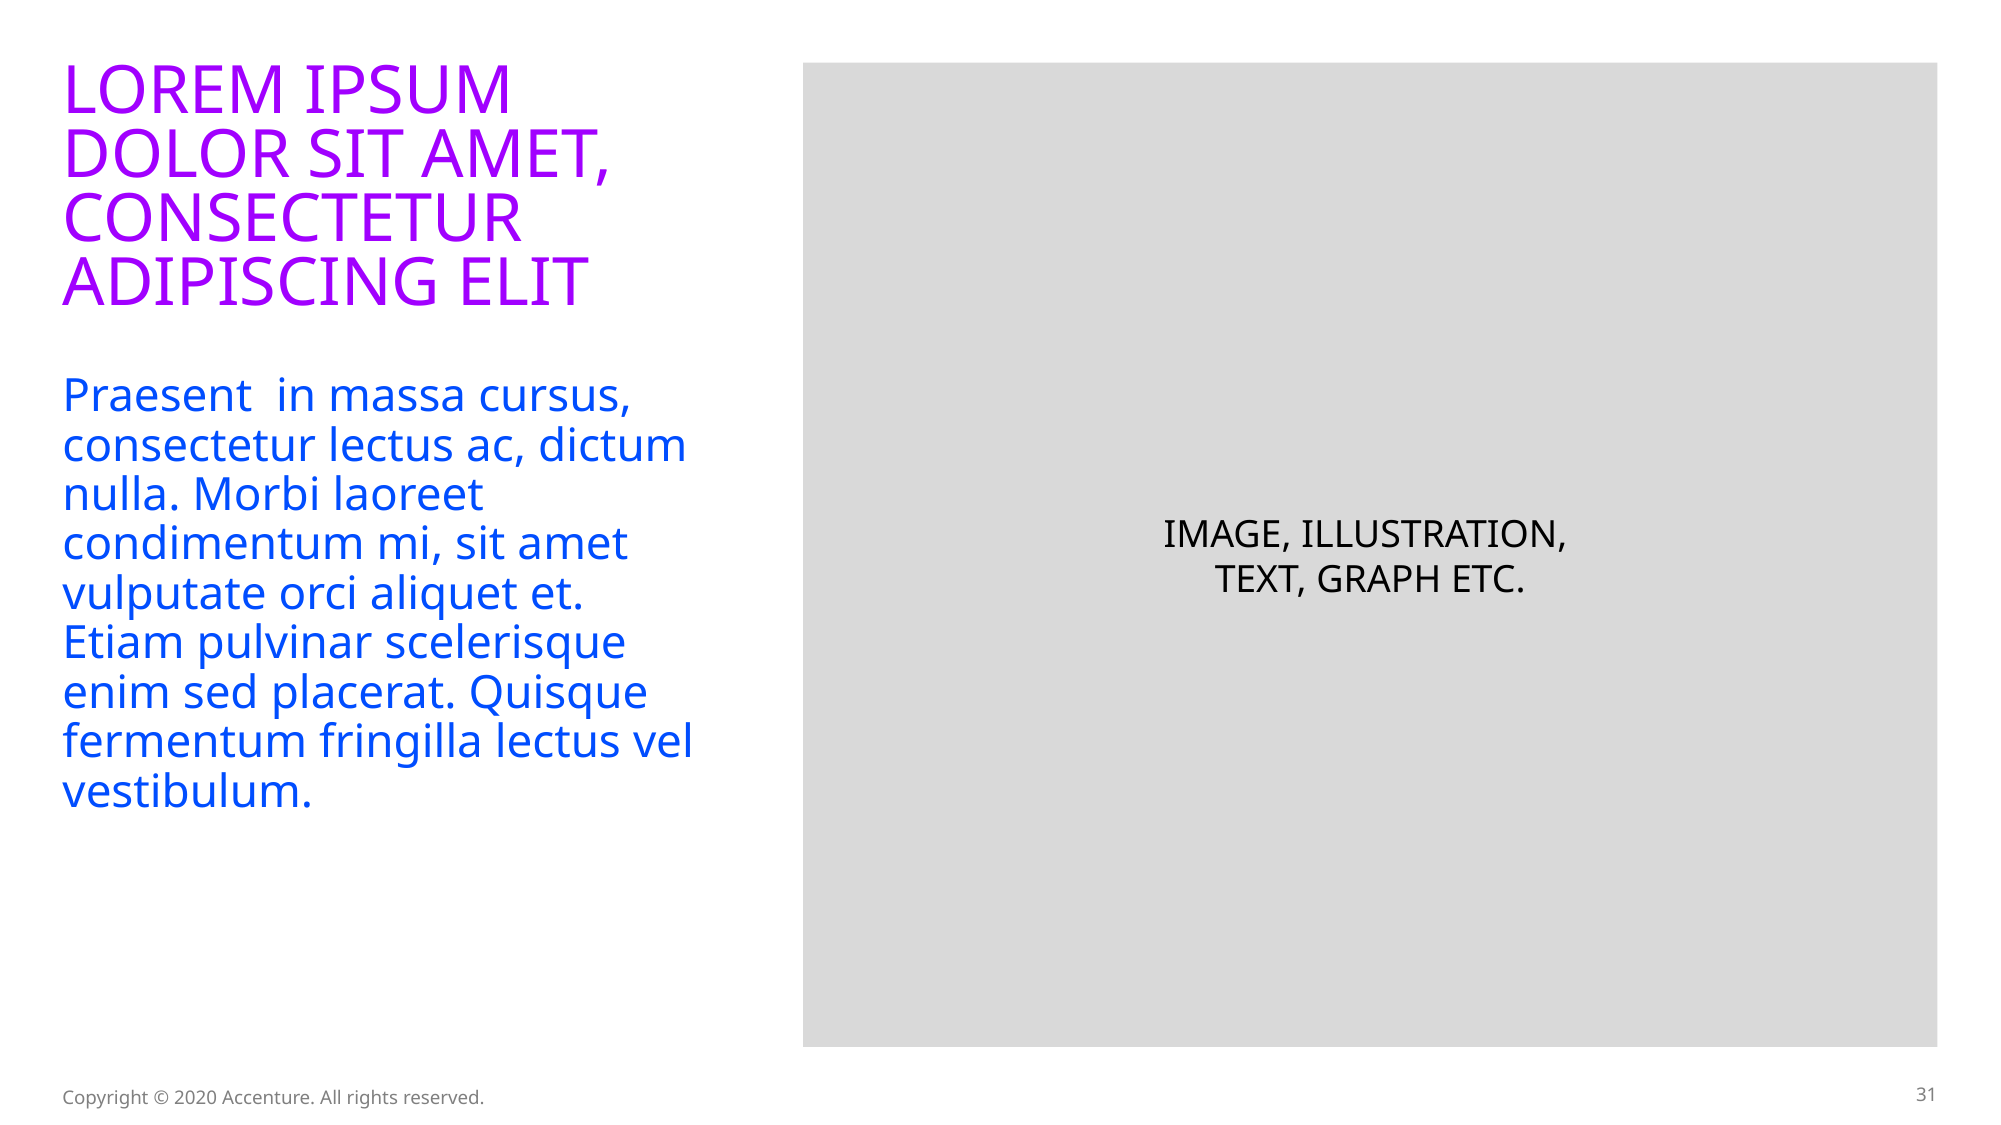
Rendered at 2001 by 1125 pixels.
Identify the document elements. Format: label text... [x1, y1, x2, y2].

text_box IMAGE, ILLUSTRATION, TEXT, GRAPH ETC. [802, 62, 1938, 1048]
text_box Lorem ipsum dolor sit amet, consectetur adipiscing elit [62, 62, 712, 365]
text_box Praesent in massa cursus, consectetur lectus ac, dictum nulla. Morbi laoreet condimentum mi, sit amet vulputate orci aliquet et. Etiam pulvinar scelerisque enim sed placerat. Quisque fermentum fringilla lectus vel vestibulum. [62, 372, 712, 817]
